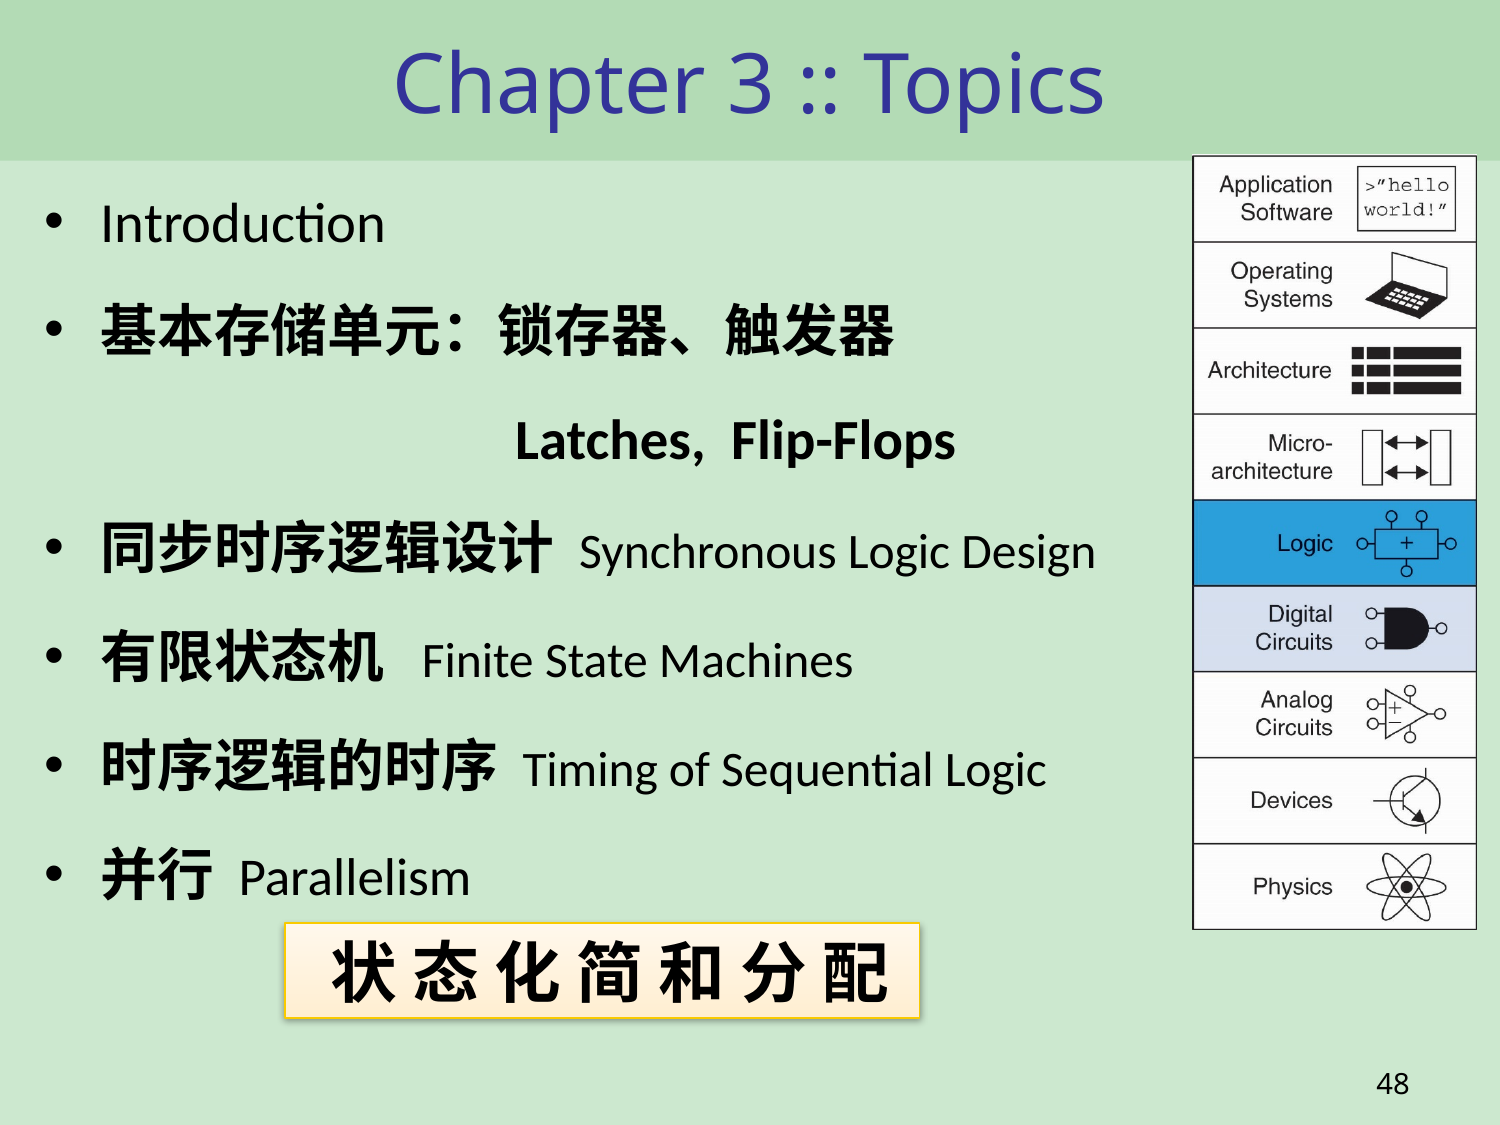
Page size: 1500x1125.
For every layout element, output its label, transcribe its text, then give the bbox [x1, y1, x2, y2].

text_box 状 态 化 简 和 分 配 [284, 922, 920, 1019]
text_box Introduction 基本存储单元：锁存器、触发器 Latches, Flip-Flops 同步时序逻辑设计 Synchronous Logic Design 有限状态机 Finite State Machines 时序逻辑的时序 Timing of Sequential Logic 并行 Parallelism [29, 137, 1176, 927]
picture [1192, 154, 1477, 931]
title Chapter 3 :: Topics [17, 11, 1483, 149]
slide_number 48 [1112, 1037, 1426, 1113]
